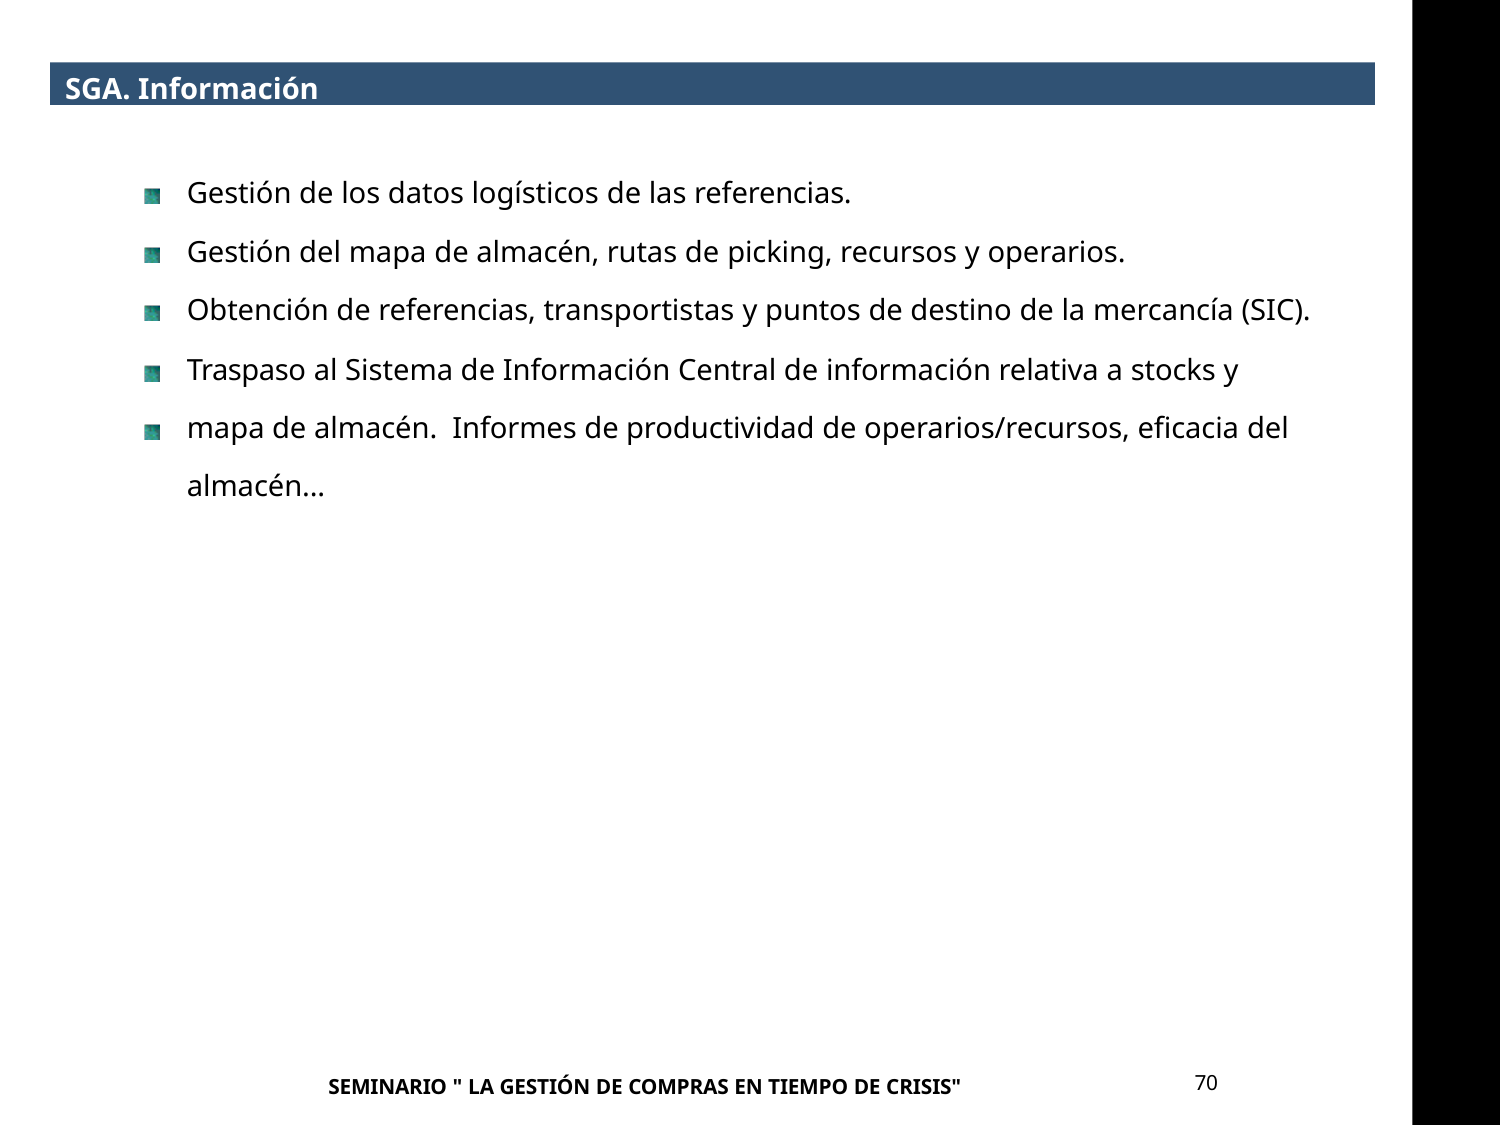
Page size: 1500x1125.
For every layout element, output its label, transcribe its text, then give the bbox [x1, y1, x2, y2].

picture [139, 301, 160, 322]
picture [139, 361, 160, 382]
picture [139, 183, 160, 204]
picture [139, 420, 160, 440]
footer SEMINARIO " LA GESTIÓN DE COMPRAS EN TIEMPO DE CRISIS" [326, 1073, 1008, 1125]
picture [139, 242, 160, 263]
slide_number 67 [1177, 1068, 1224, 1125]
text_box SGA. Información [50, 62, 1375, 105]
text_box Gestión de los datos logísticos de las referencias. Gestión del mapa de almacén, rutas de picking, recursos y operarios. Obtención de referencias, transportistas y puntos de destino de la mercancía (SIC). Traspaso al Sistema de Información Central de información relativa a stocks y mapa de almacén. Informes de productividad de operarios/recursos, eficacia del almacén... [184, 172, 1321, 503]
